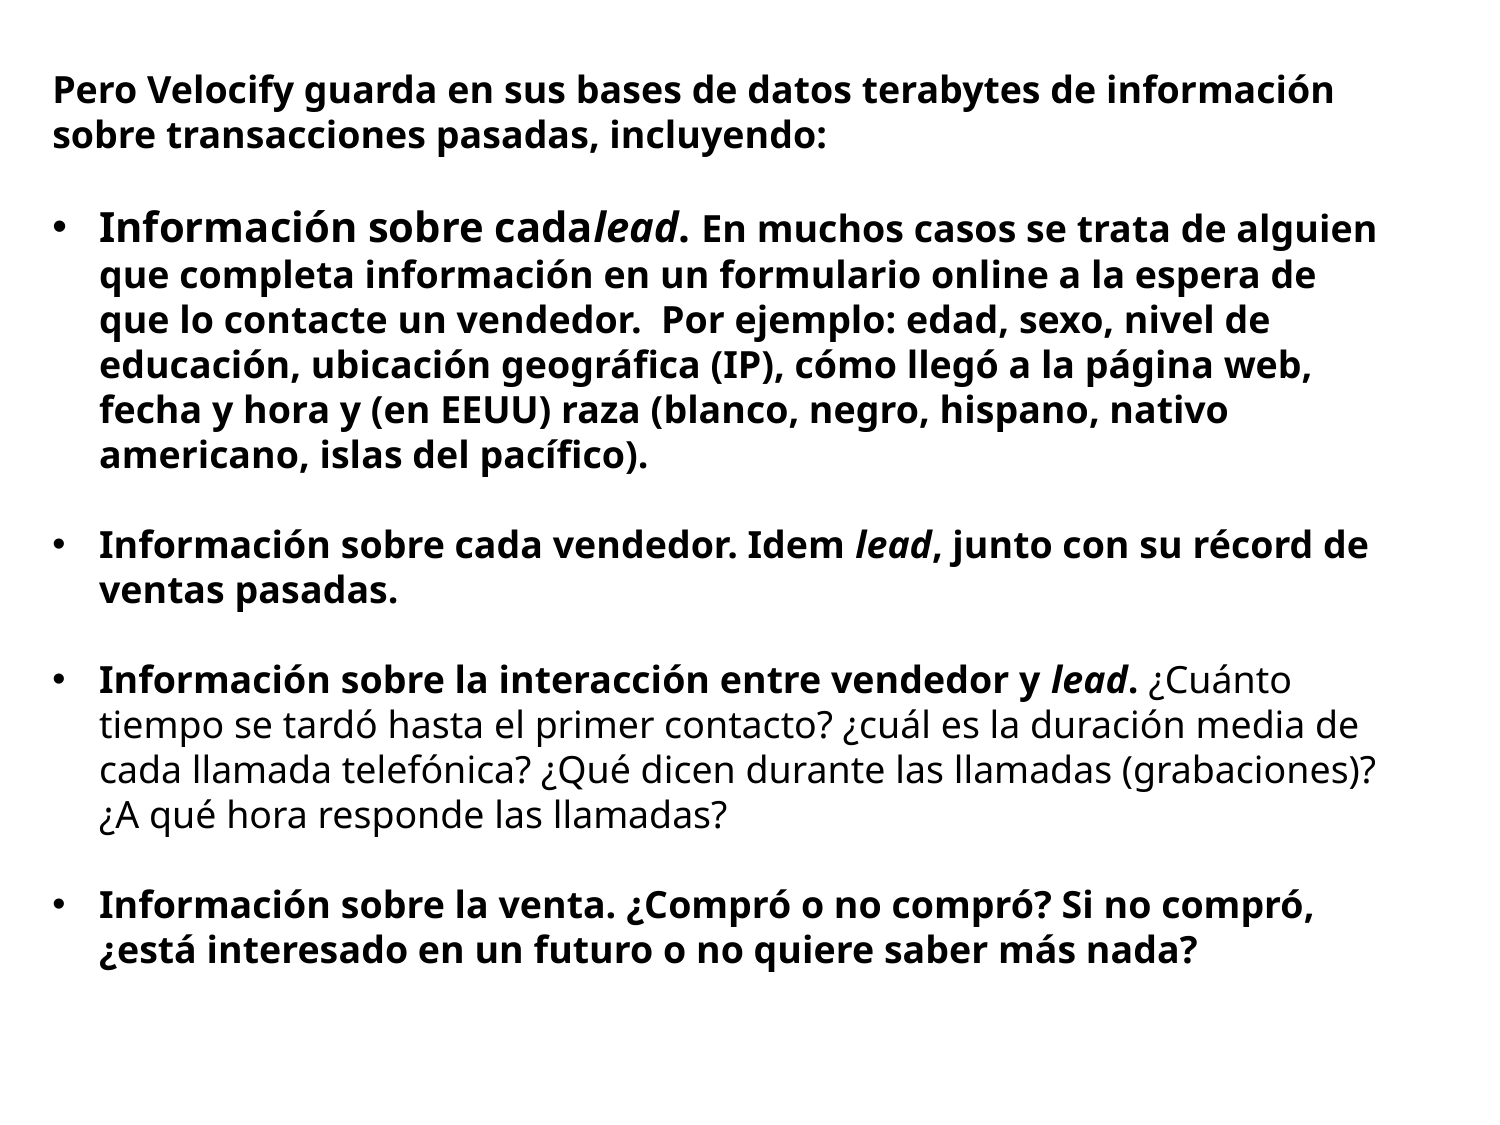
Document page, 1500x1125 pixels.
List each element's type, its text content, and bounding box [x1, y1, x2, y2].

text_box Pero Velocify guarda en sus bases de datos terabytes de información sobre transacciones pasadas, incluyendo: Información sobre cadalead. En muchos casos se trata de alguien que completa información en un formulario online a la espera de que lo contacte un vendedor. Por ejemplo: edad, sexo, nivel de educación, ubicación geográfica (IP), cómo llegó a la página web, fecha y hora y (en EEUU) raza (blanco, negro, hispano, nativo americano, islas del pacífico). Información sobre cada vendedor. Idem lead, junto con su récord de ventas pasadas. Información sobre la interacción entre vendedor y lead. ¿Cuánto tiempo se tardó hasta el primer contacto? ¿cuál es la duración media de cada llamada telefónica? ¿Qué dicen durante las llamadas (grabaciones)? ¿A qué hora responde las llamadas? Información sobre la venta. ¿Compró o no compró? Si no compró, ¿está interesado en un futuro o no quiere saber más nada? [37, 58, 1413, 1024]
